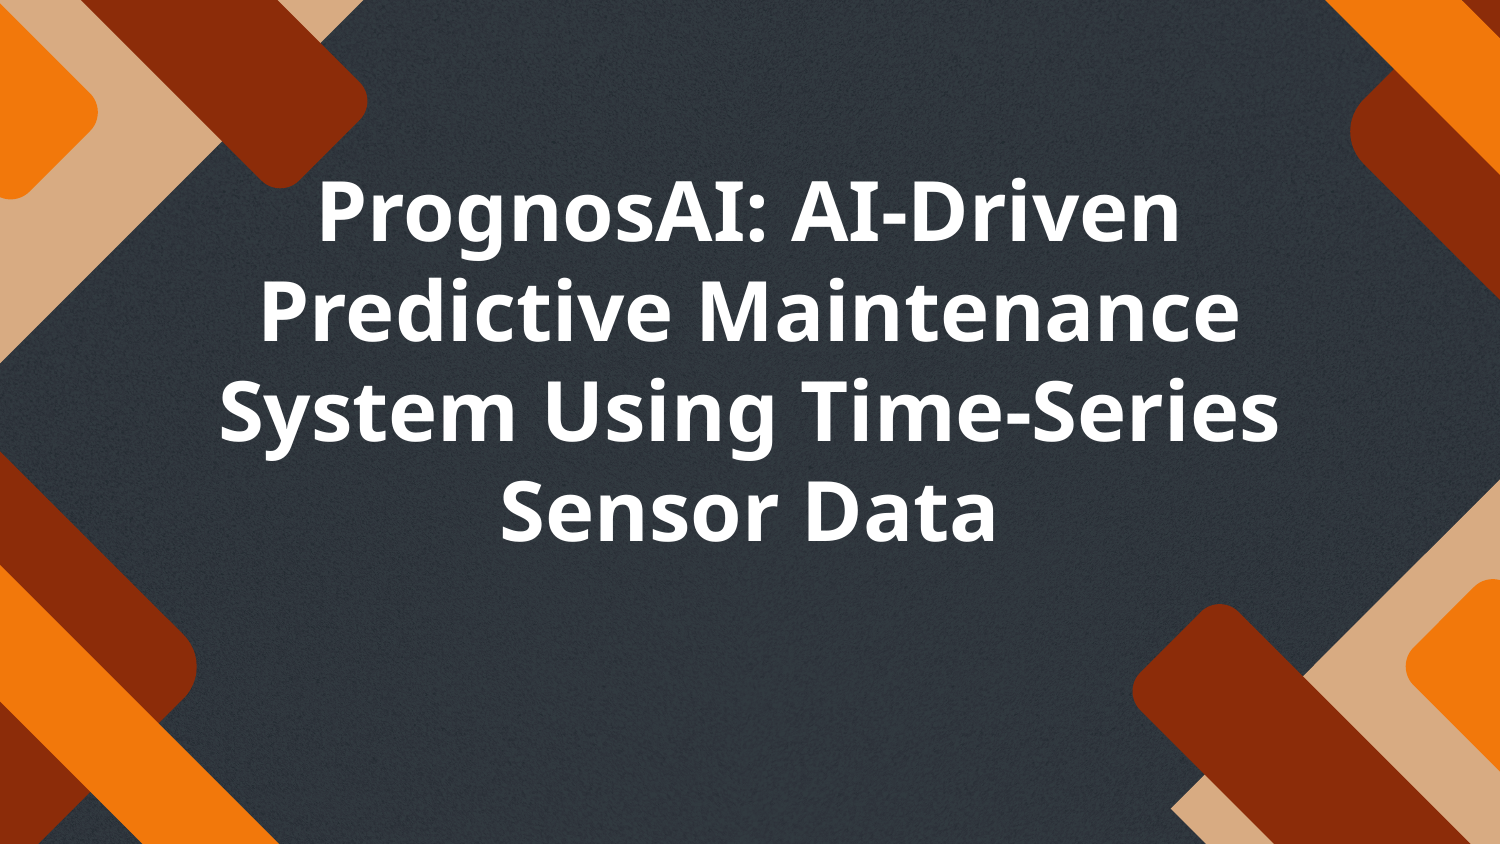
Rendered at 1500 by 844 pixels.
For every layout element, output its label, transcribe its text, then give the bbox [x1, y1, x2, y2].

title PrognosAI: AI-Driven Predictive Maintenance System Using Time-Series Sensor Data [133, 362, 1367, 574]
